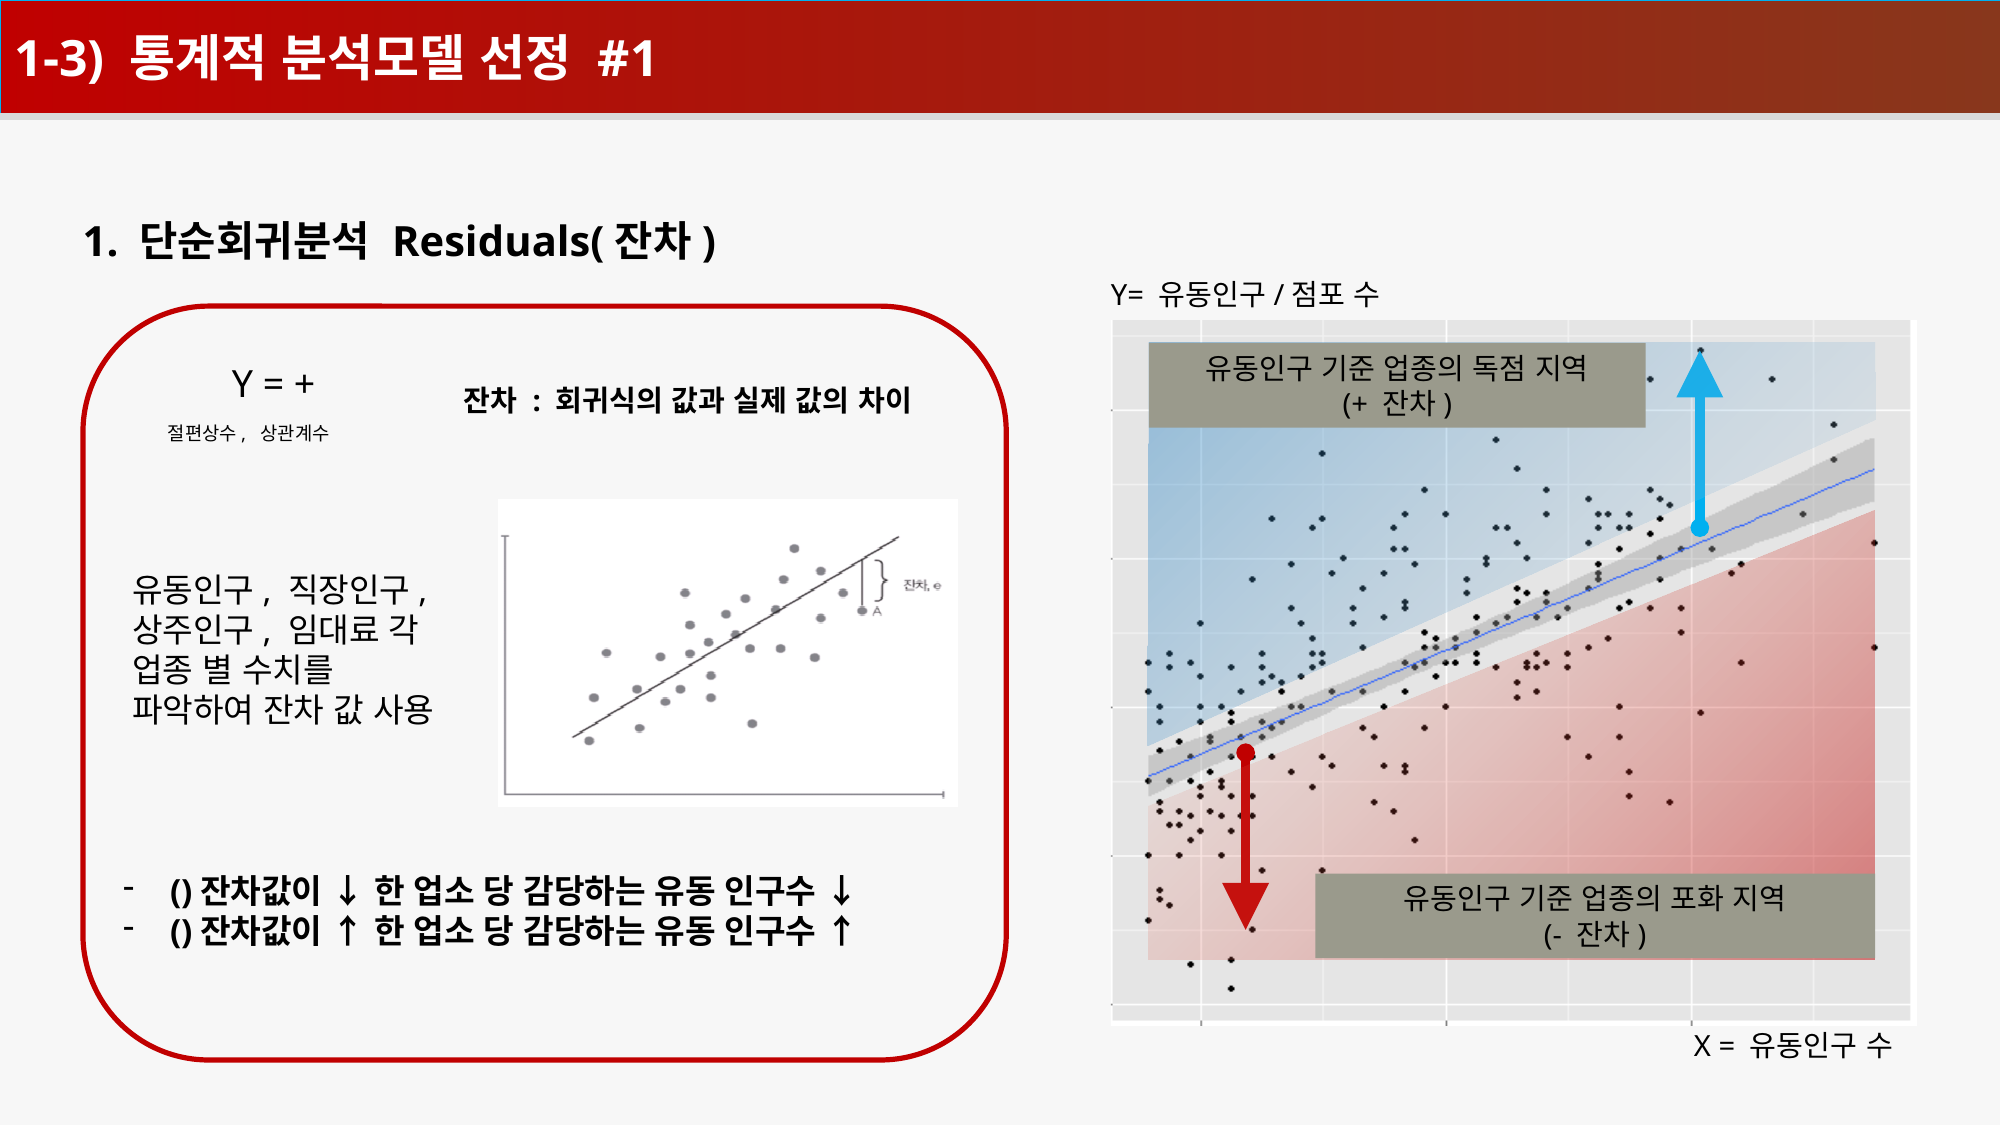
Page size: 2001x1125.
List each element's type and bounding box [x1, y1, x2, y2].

text_box [1148, 342, 1876, 960]
text_box [0, 0, 2000, 117]
text_box [1045, 268, 1917, 1071]
text_box [67, 206, 1007, 1060]
